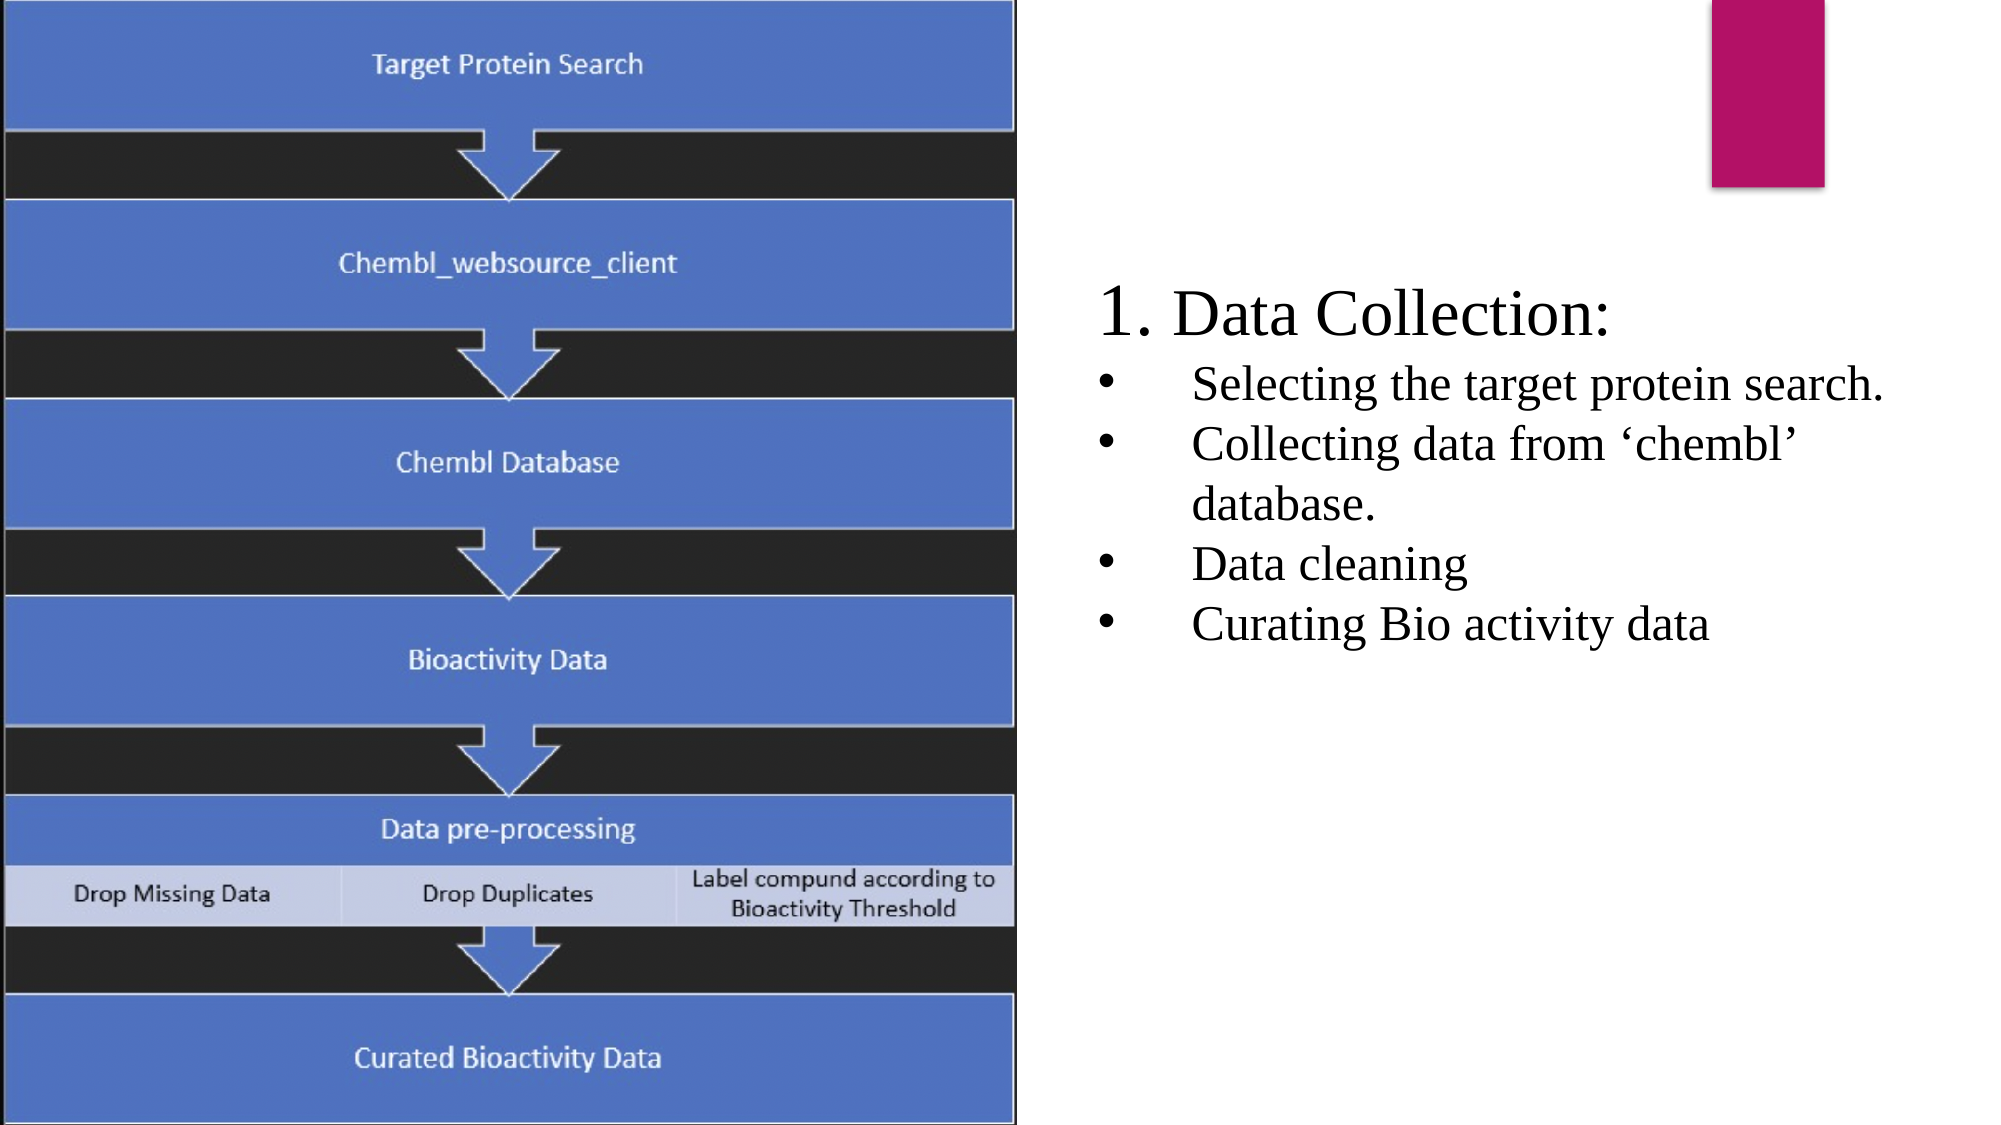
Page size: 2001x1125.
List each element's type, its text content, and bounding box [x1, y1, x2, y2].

text_box 1. Data Collection: Selecting the target protein search. Collecting data from ‘chembl’ database. Data cleaning Curating Bio activity data [1083, 252, 1914, 658]
picture [0, 0, 1017, 1125]
